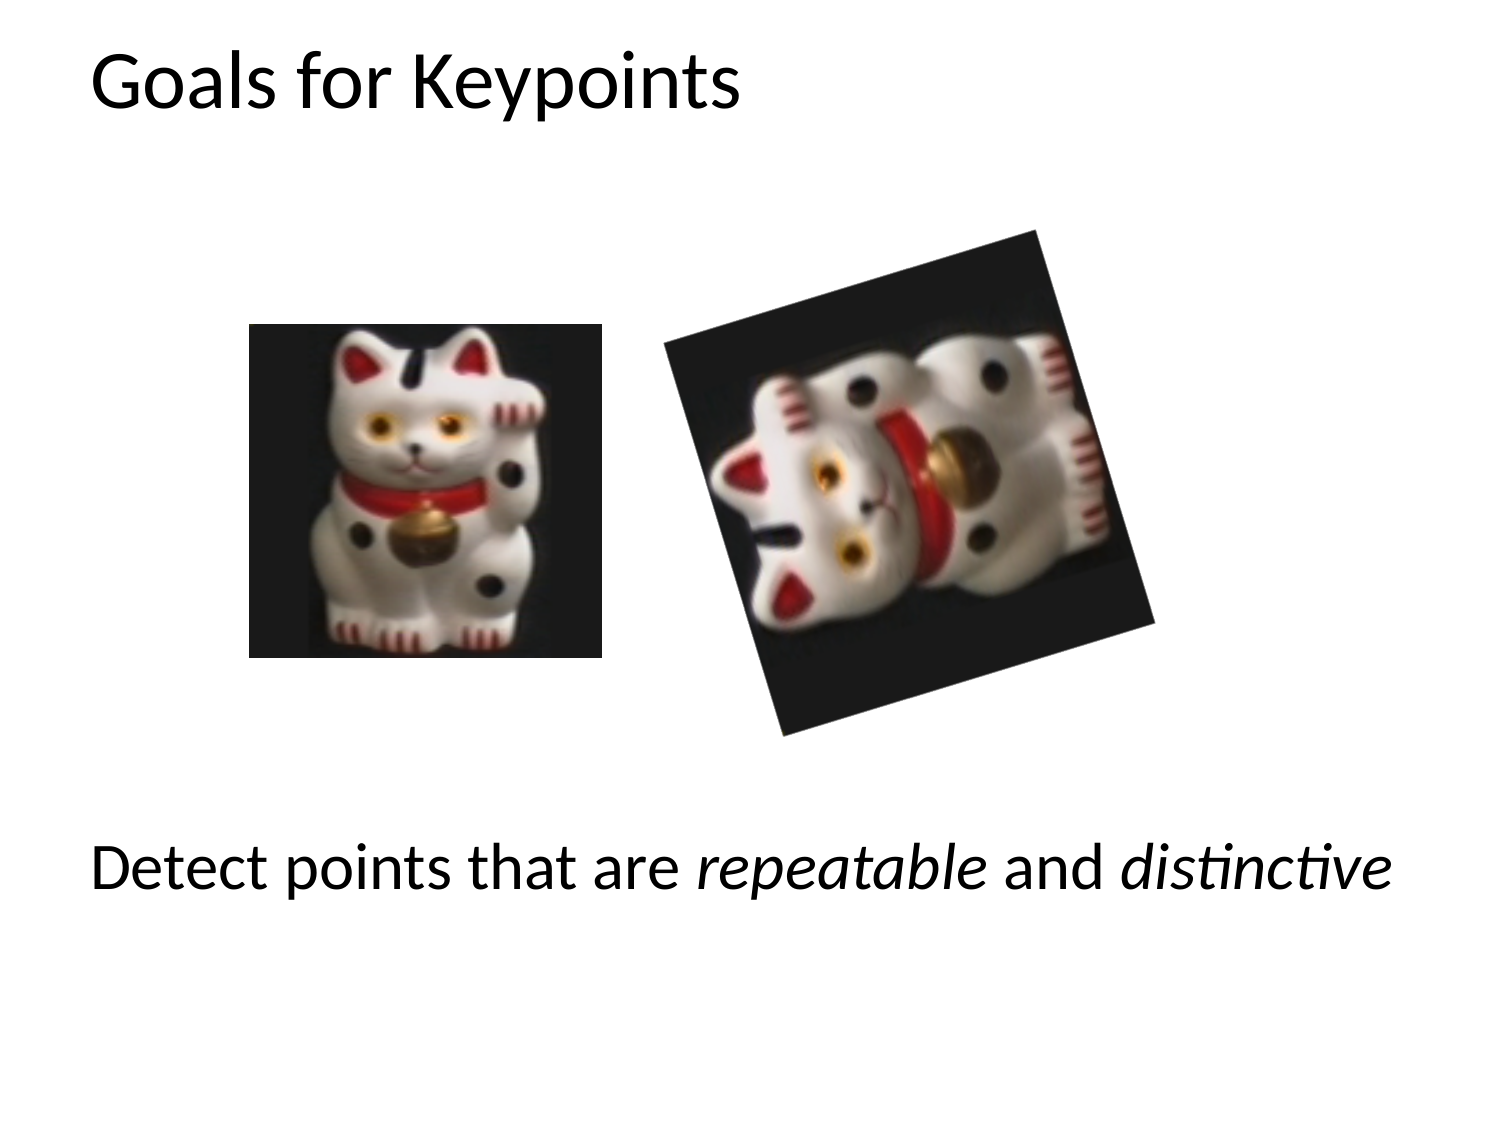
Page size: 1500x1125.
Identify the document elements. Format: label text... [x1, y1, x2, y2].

picture [665, 231, 1154, 735]
title Goals for Keypoints [74, 0, 1426, 151]
picture [249, 324, 602, 658]
list Detect points that are repeatable and distinctive [74, 162, 1426, 1006]
